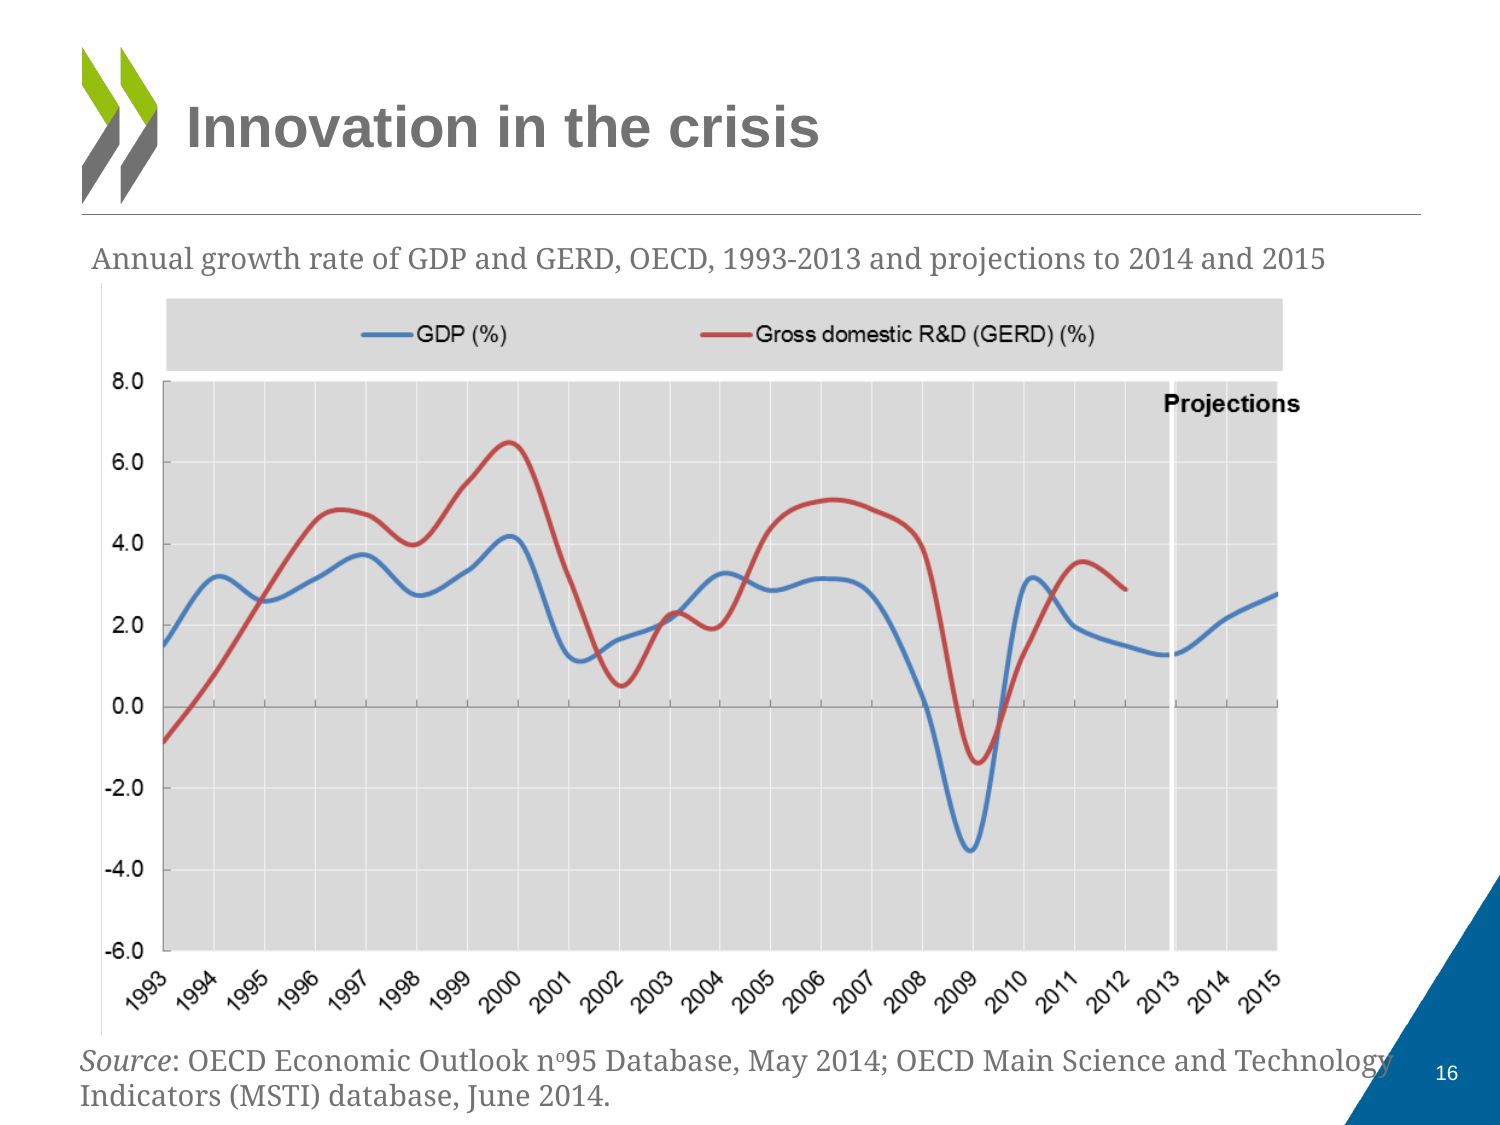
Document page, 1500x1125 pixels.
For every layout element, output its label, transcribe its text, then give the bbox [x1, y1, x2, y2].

text_box Annual growth rate of GDP and GERD, OECD, 1993-2013 and projections to 2014 and 2015 [76, 232, 1424, 283]
title Innovation in the crisis [171, 40, 1252, 209]
picture [100, 283, 1318, 1036]
text_box Source: OECD Economic Outlook no95 Database, May 2014; OECD Main Science and Technology Indicators (MSTI) database, June 2014. [65, 1034, 1412, 1120]
slide_number 16 [1417, 1051, 1474, 1092]
picture [1344, 874, 1500, 1125]
